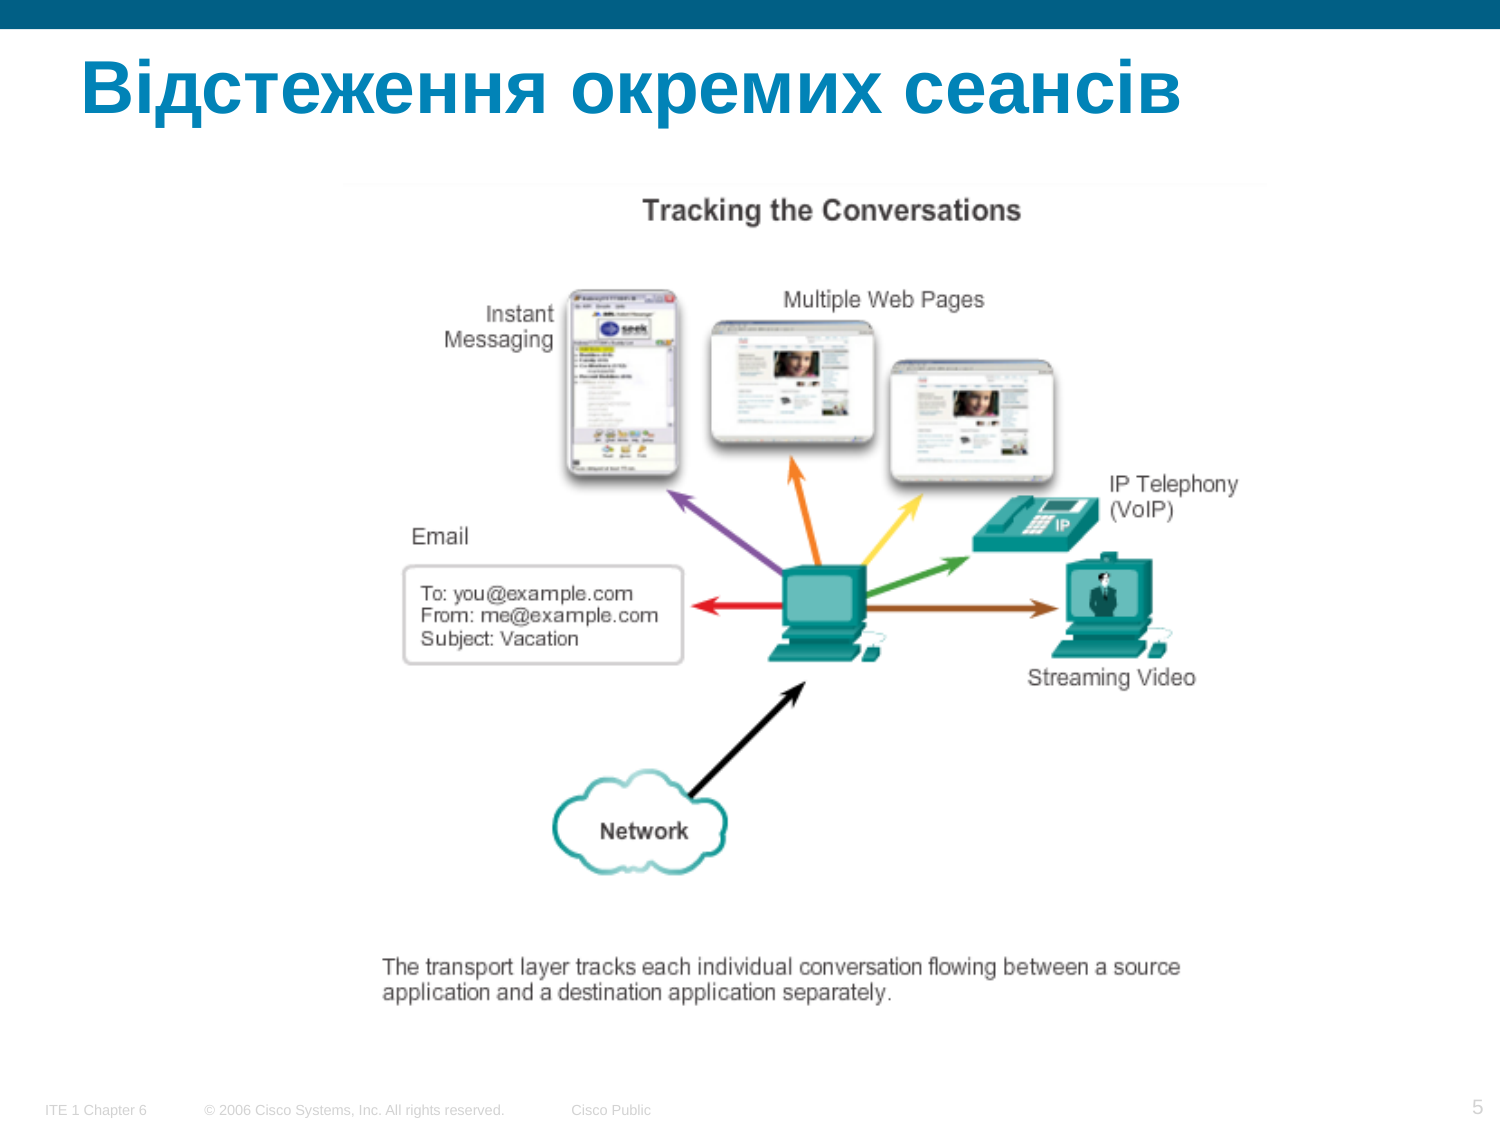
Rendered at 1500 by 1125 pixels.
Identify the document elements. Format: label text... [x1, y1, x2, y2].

title Відстеження окремих сеансів [67, 32, 1404, 138]
picture [342, 183, 1267, 1025]
